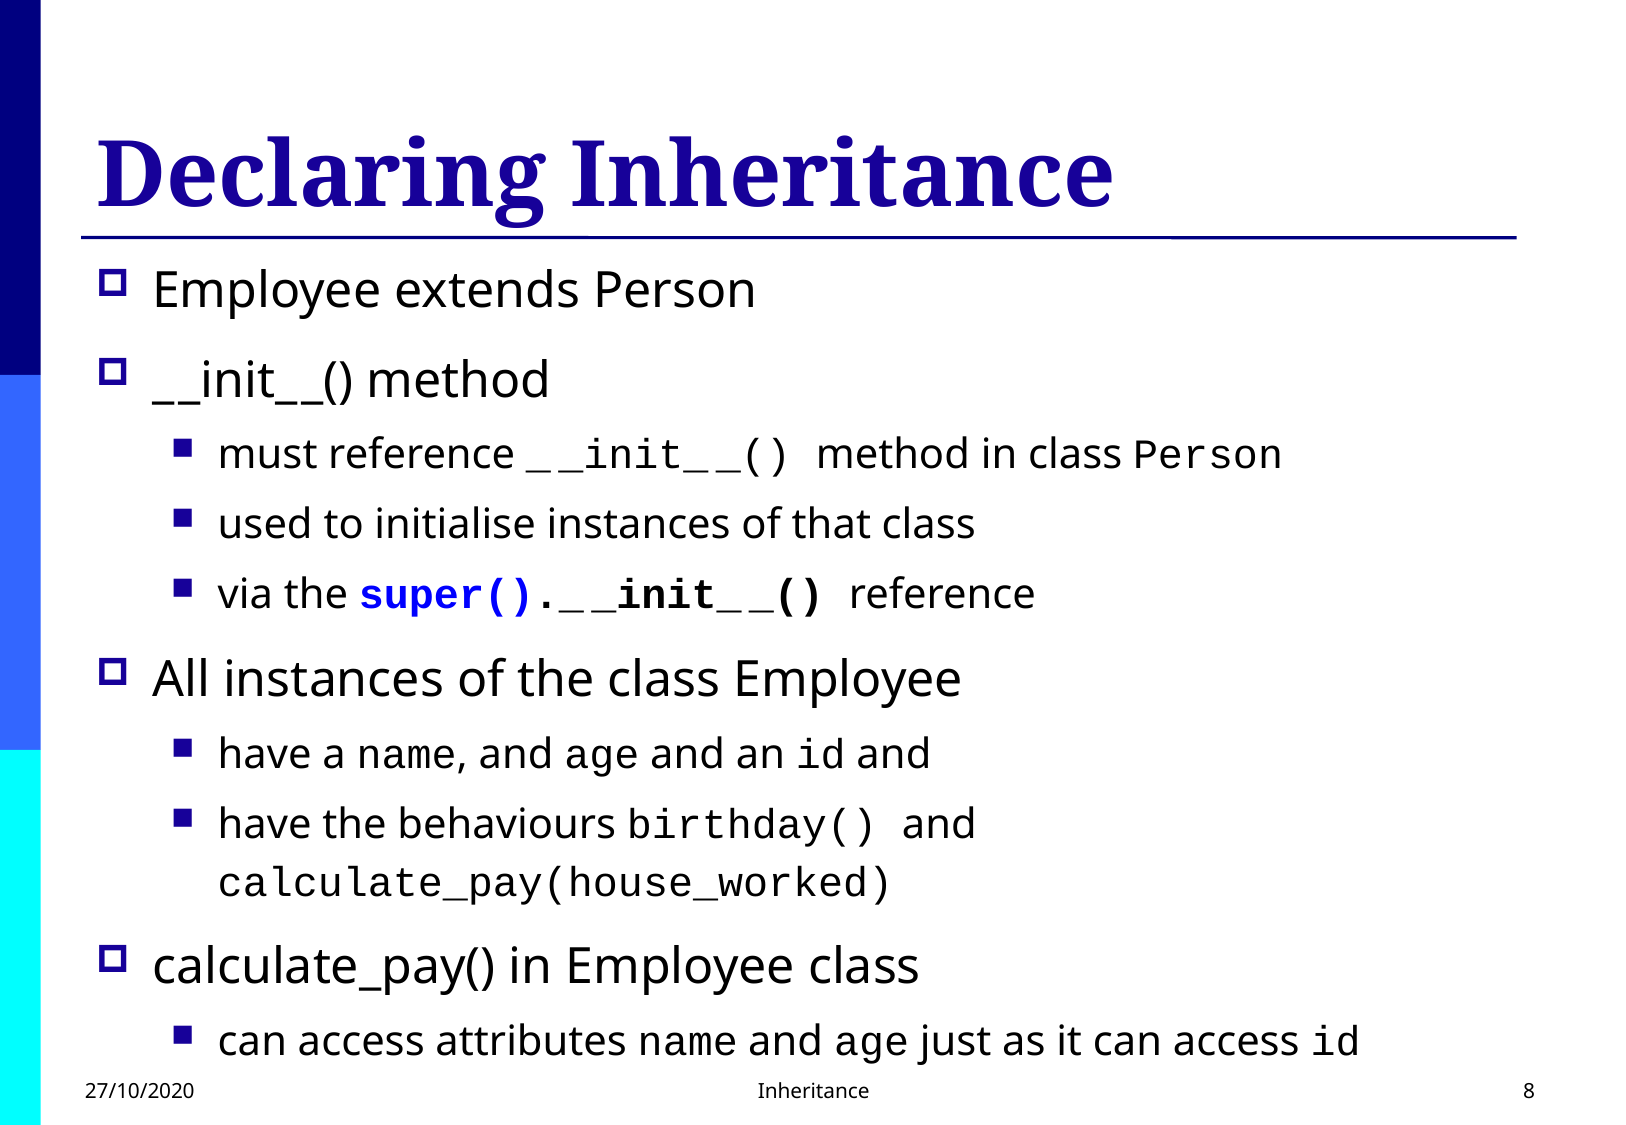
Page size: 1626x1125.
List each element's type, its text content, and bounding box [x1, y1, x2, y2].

footer Inheritance [556, 1070, 1071, 1125]
slide_number 8 [1170, 1070, 1550, 1125]
title Declaring Inheritance [81, 45, 1544, 233]
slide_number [70, 1070, 450, 1125]
list Employee extends Person _ _init_ _() method must reference _ _init_ _() method in class Person used to initialise instances of that class via the super()._ _init_ _() reference All instances of the class Employee have a name, and age and an id and have the behaviours birthday() and calculate_pay(house_worked) calculate_pay() in Employee class can access attributes name and age just as it can access id [81, 234, 1544, 1020]
